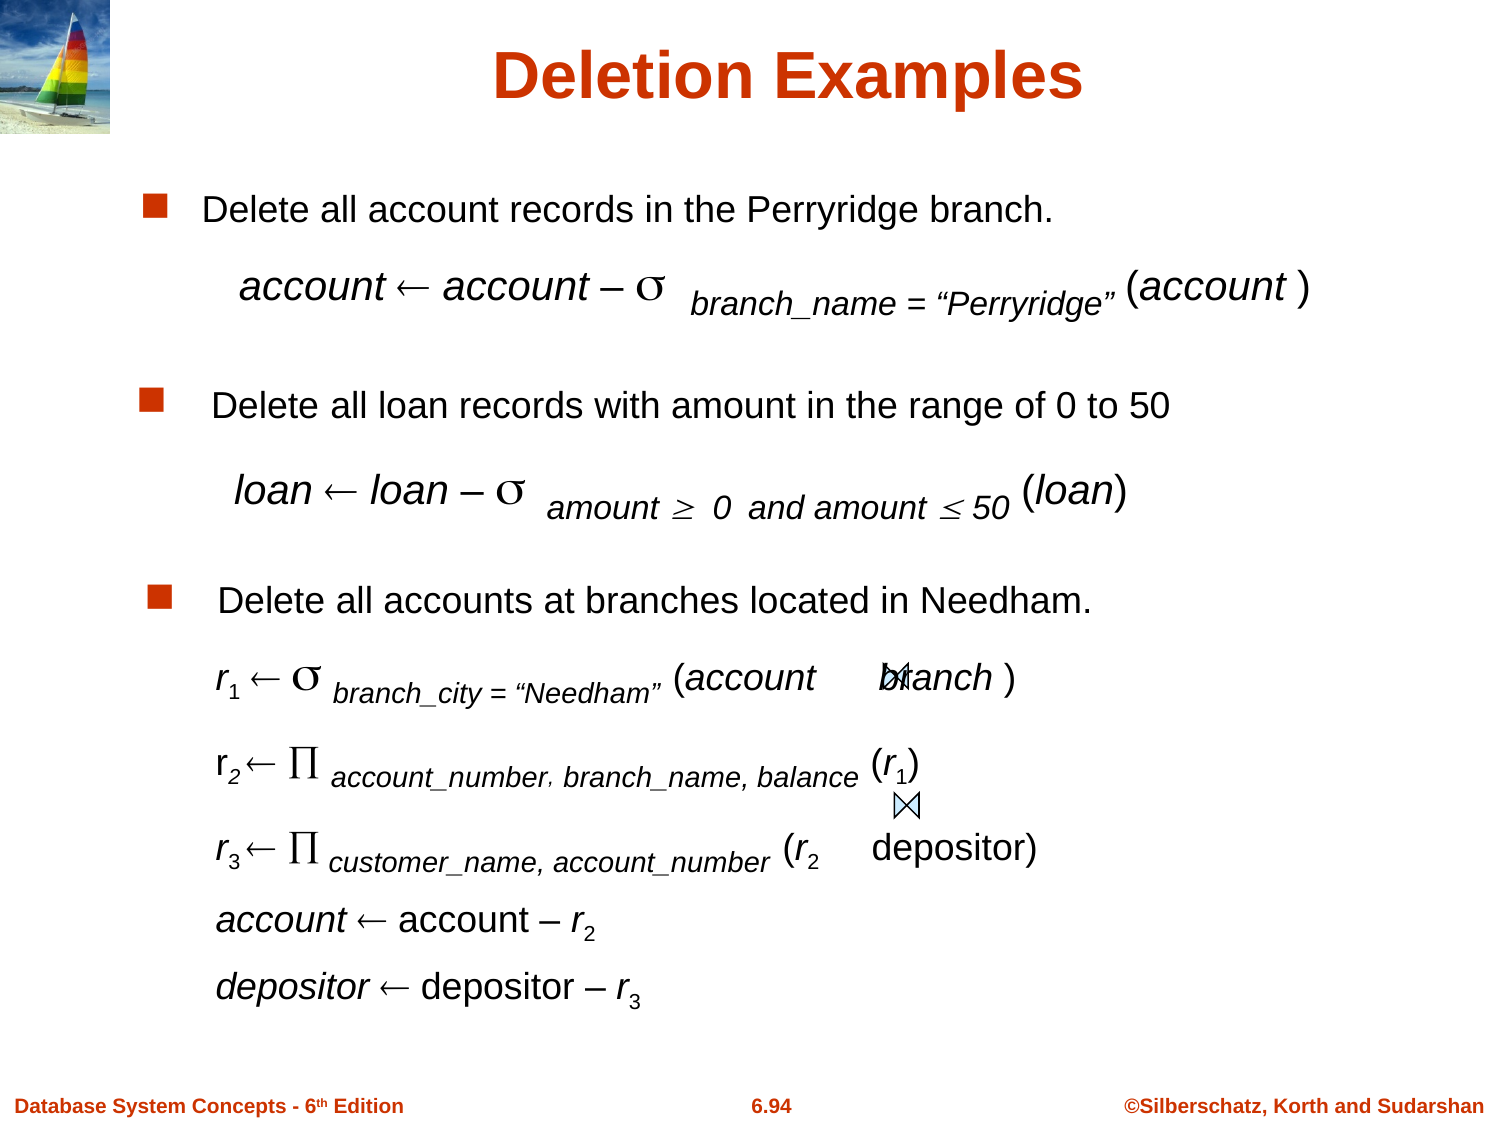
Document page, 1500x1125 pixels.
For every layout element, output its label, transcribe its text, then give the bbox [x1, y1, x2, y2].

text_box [200, 632, 1191, 1021]
title Deletion Examples [125, 18, 1452, 120]
picture [0, 0, 110, 134]
text_box loan  loan – amount 0and amount  50 (loan) [219, 439, 1143, 535]
text_box Delete all accounts at branches located in Needham. [135, 568, 1463, 629]
text_box account  account – branch_name = “Perryridge” (account ) [224, 234, 1326, 380]
list Delete all account records in the Perryridge branch. [130, 176, 1322, 263]
text_box Delete all loan records with amount in the range of 0 to 50 [127, 368, 1186, 435]
